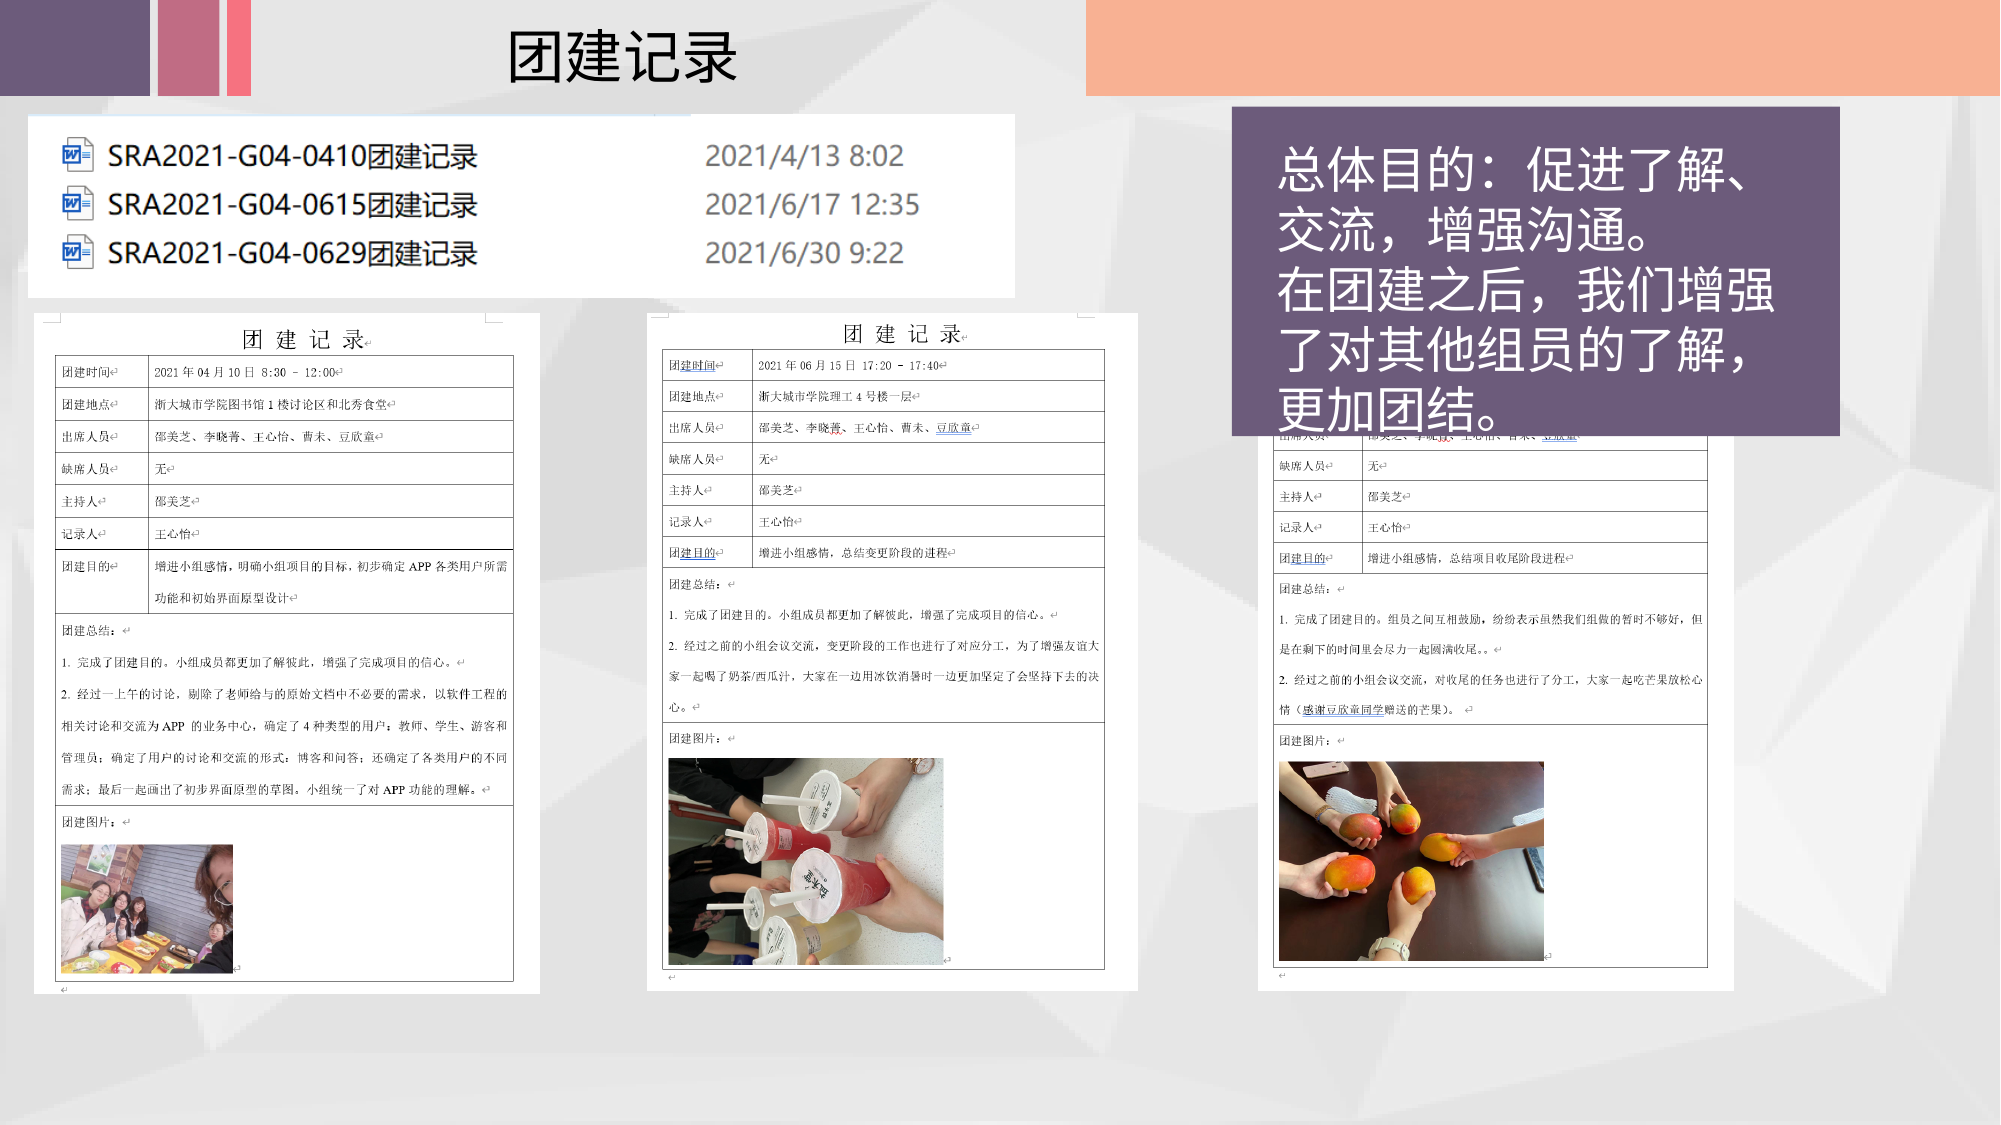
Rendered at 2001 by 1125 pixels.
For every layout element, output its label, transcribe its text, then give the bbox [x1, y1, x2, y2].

text_box [227, 0, 251, 96]
text_box [0, 0, 150, 96]
text_box [157, 0, 220, 96]
text_box 团建记录 [492, 12, 755, 98]
text_box [1086, 0, 2000, 96]
picture [0, 0, 2001, 1125]
text_box 总体目的：促进了解、交流，增强沟通。 在团建之后，我们增强了对其他组员的了解，更加团结。 [1261, 131, 1833, 446]
text_box [1231, 106, 1840, 437]
